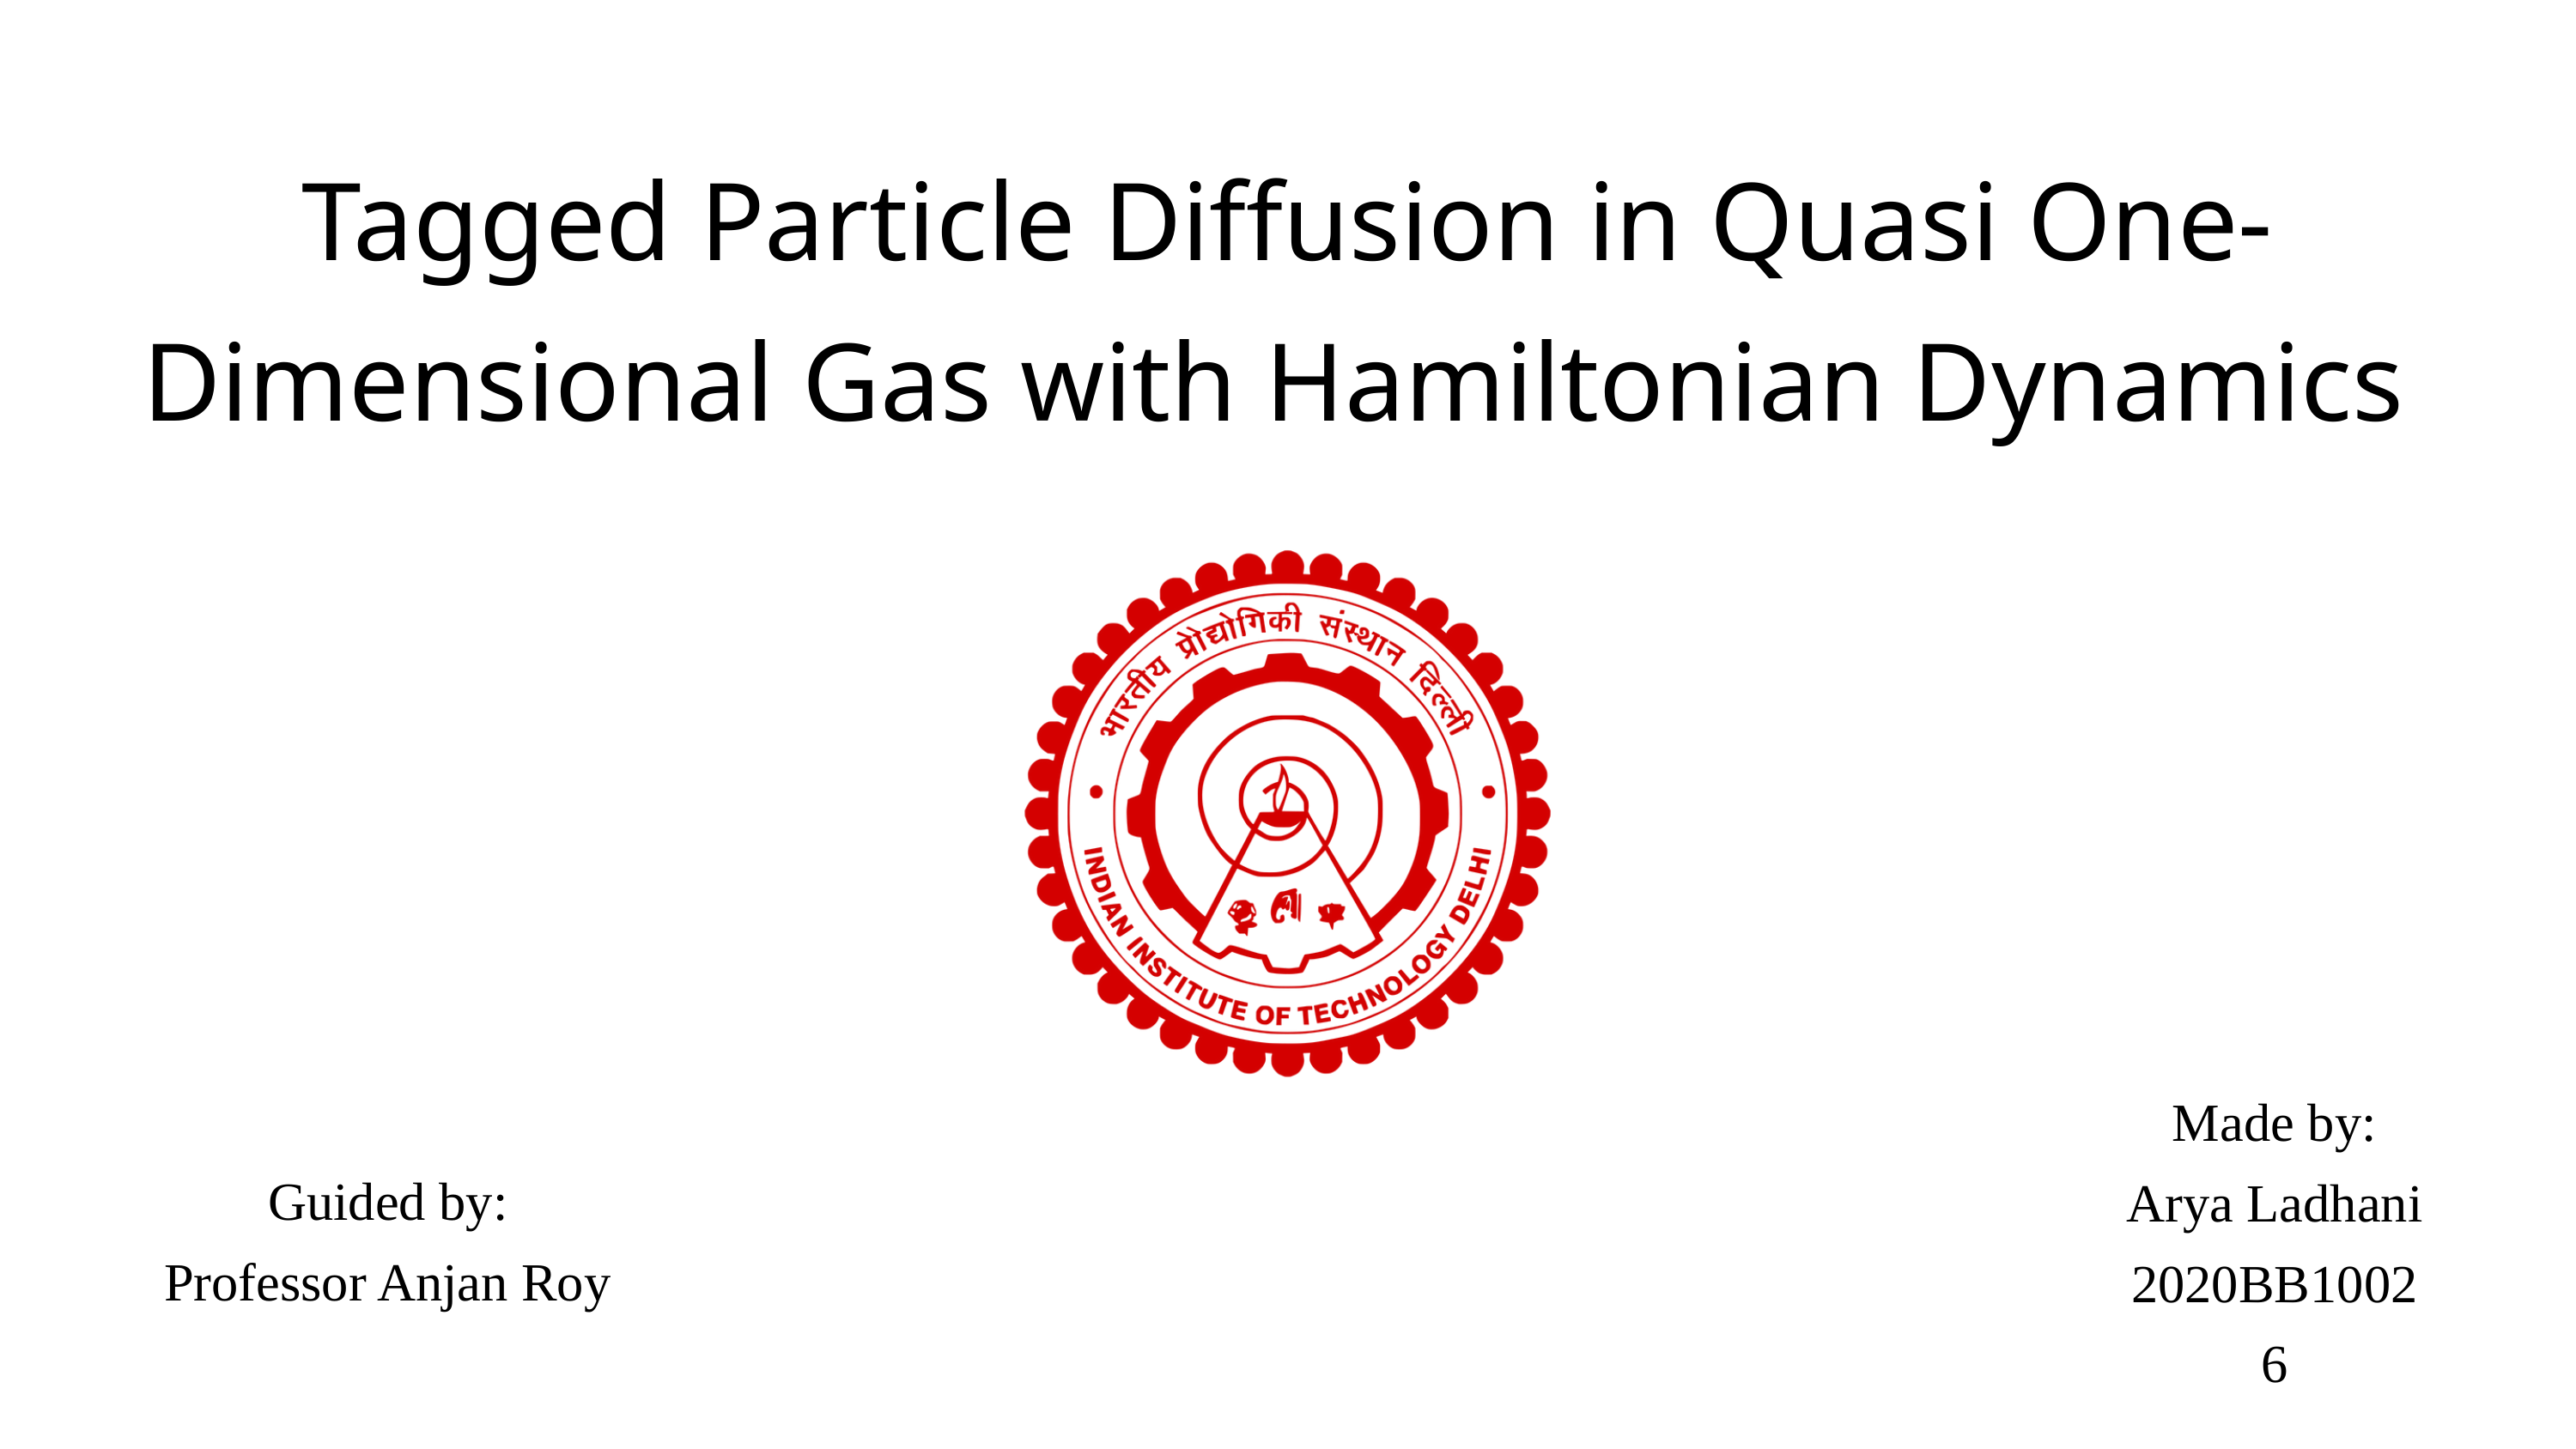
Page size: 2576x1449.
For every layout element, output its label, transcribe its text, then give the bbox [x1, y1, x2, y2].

text_box Tagged Particle Diffusion in Quasi One-Dimensional Gas with Hamiltonian Dynamics [87, 120, 2489, 443]
text_box Guided by: Professor Anjan Roy [162, 1150, 613, 1312]
text_box [1020, 546, 1556, 1082]
text_box Made by: Arya Ladhani 2020BB10026 [2117, 1071, 2432, 1394]
